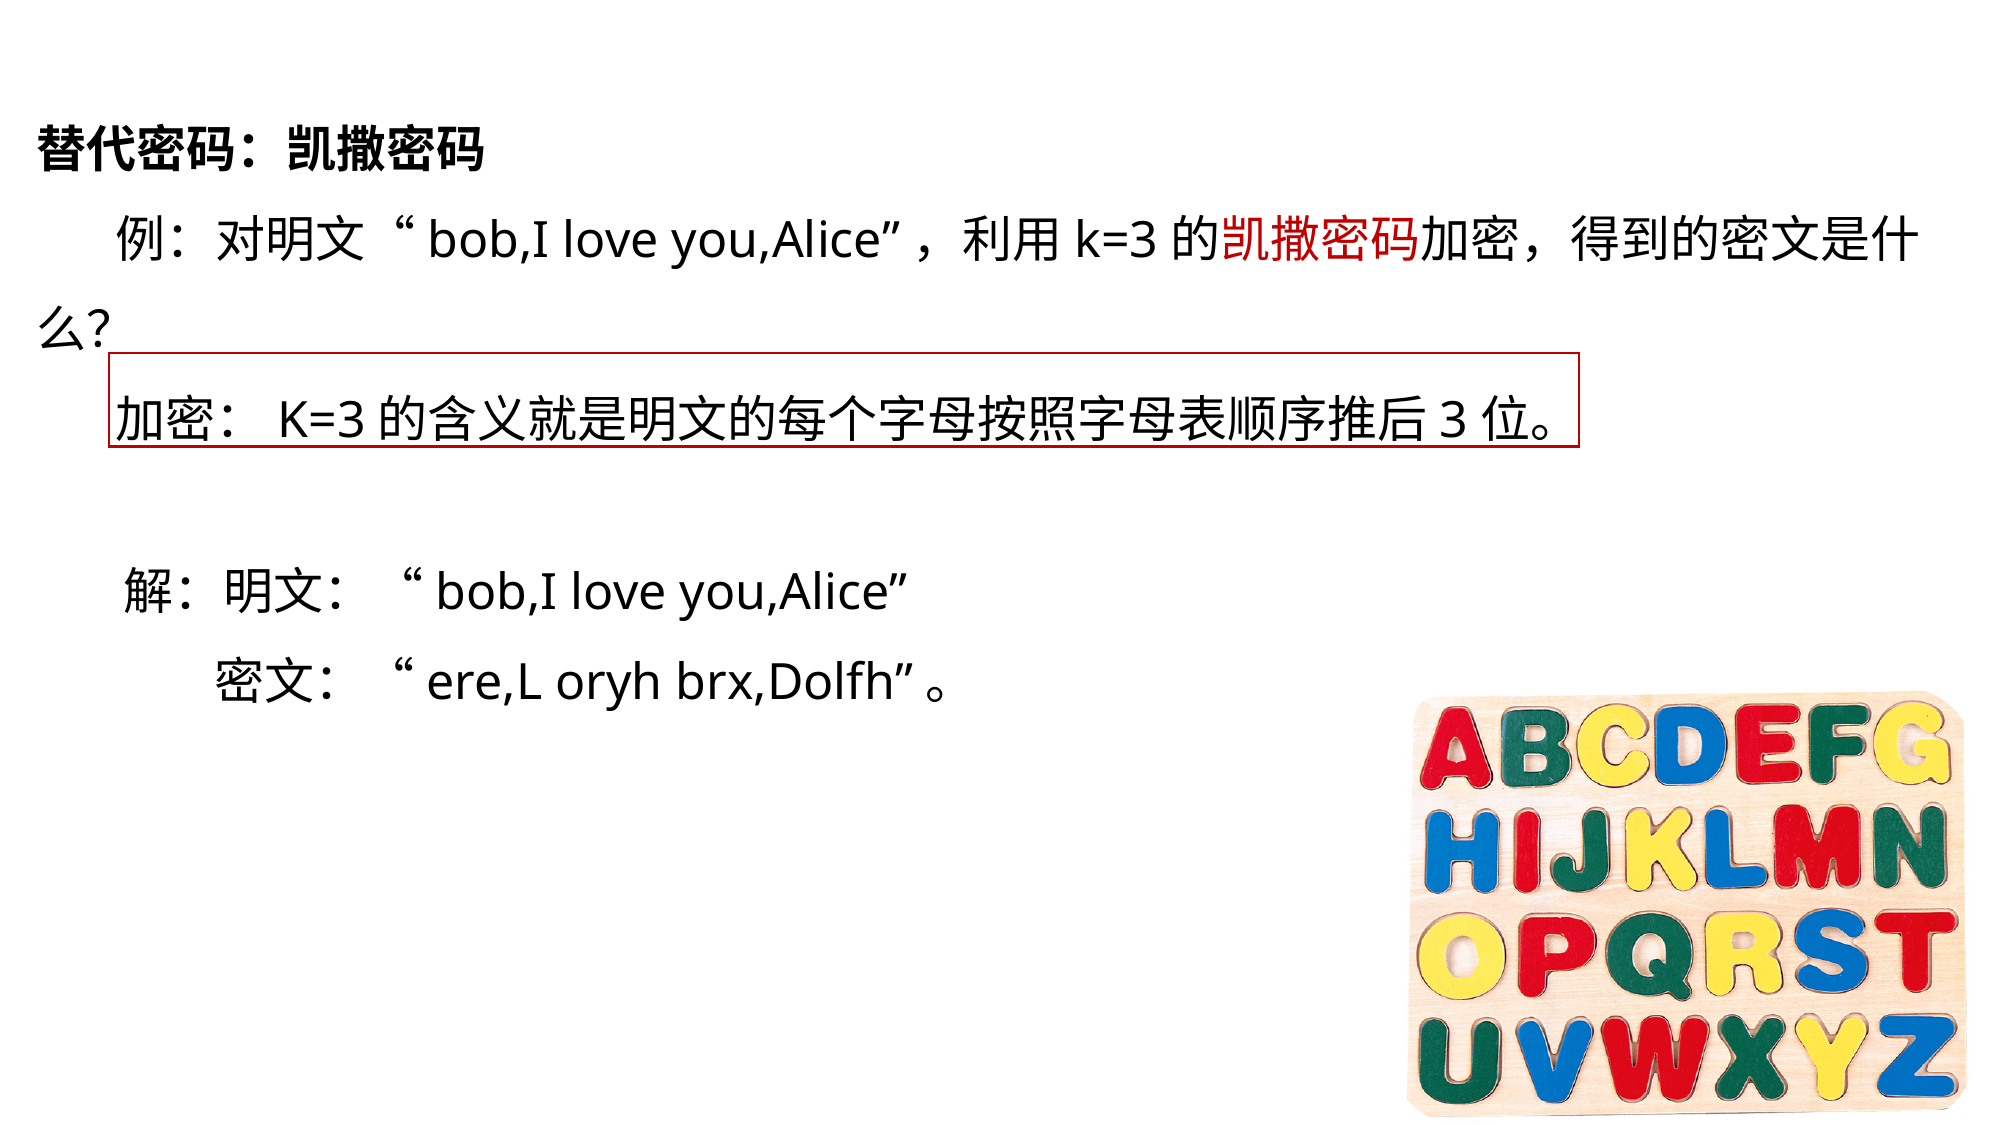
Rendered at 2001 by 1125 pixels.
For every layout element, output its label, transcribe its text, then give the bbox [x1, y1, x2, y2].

text_box 解：明文：“bob,I love you,Alice” 密文：“ere,L oryh brx,Dolfh”。 [108, 522, 1259, 718]
picture [1389, 687, 1975, 1125]
text_box 替代密码：凯撒密码 例：对明文“bob,I love you,Alice”，利用k=3的凯撒密码加密，得到的密文是什么？ 加密：K=3的含义就是明文的每个字母按照字母表顺序推后3位。 [21, 79, 1956, 455]
text_box [108, 352, 1580, 448]
